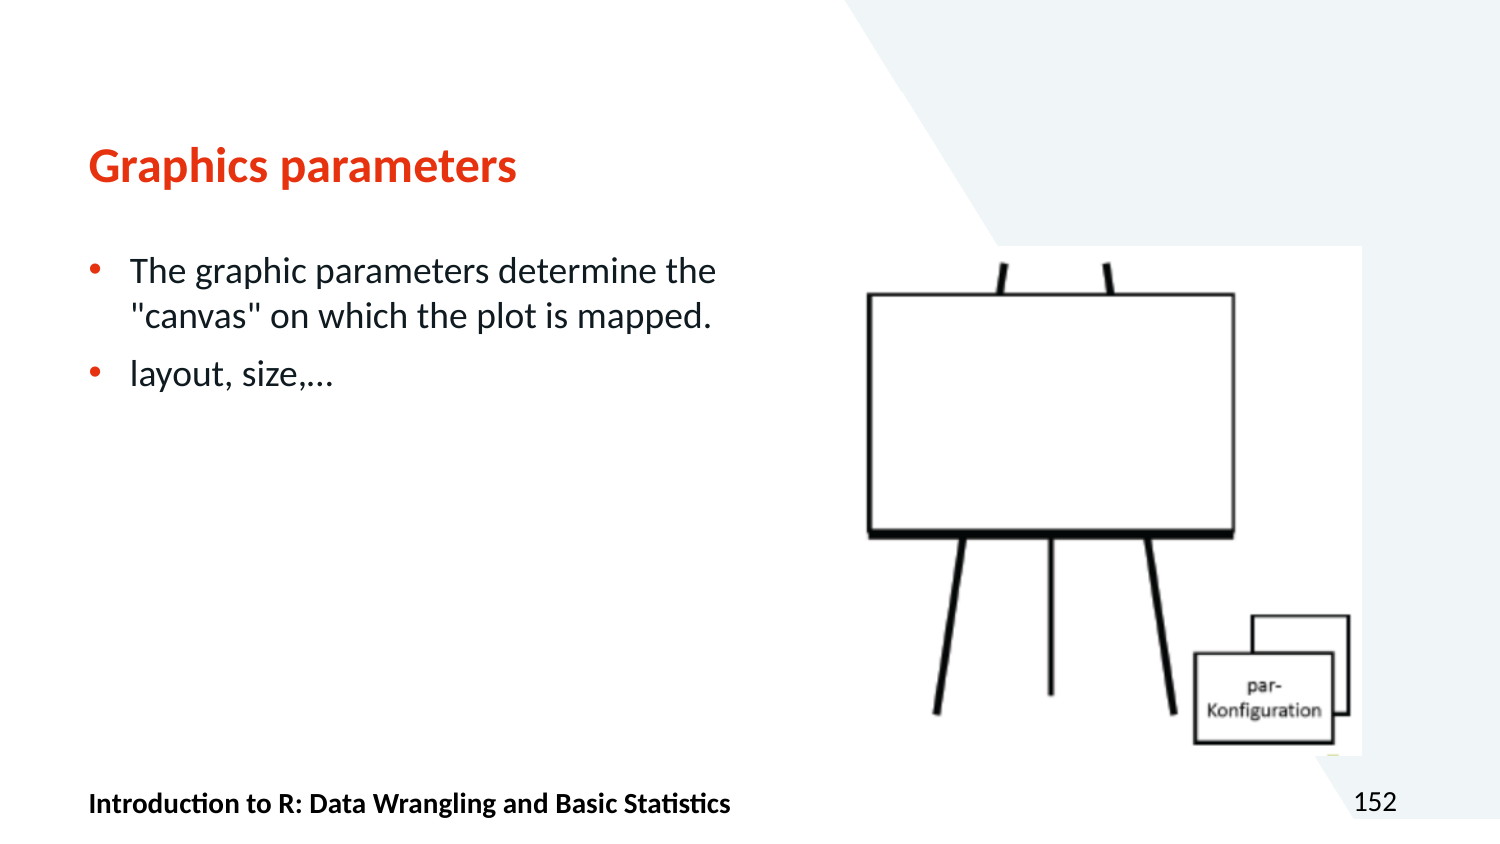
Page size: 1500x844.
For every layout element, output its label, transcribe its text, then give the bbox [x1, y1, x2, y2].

slide_number 152 [1239, 785, 1398, 819]
picture [0, 0, 1500, 819]
footer Introduction to R: Data Wrangling and Basic Statistics [88, 785, 1217, 819]
title Graphics parameters [88, 129, 1398, 232]
list The graphic parameters determine the "canvas" on which the plot is mapped. layout, size,… [88, 246, 719, 756]
